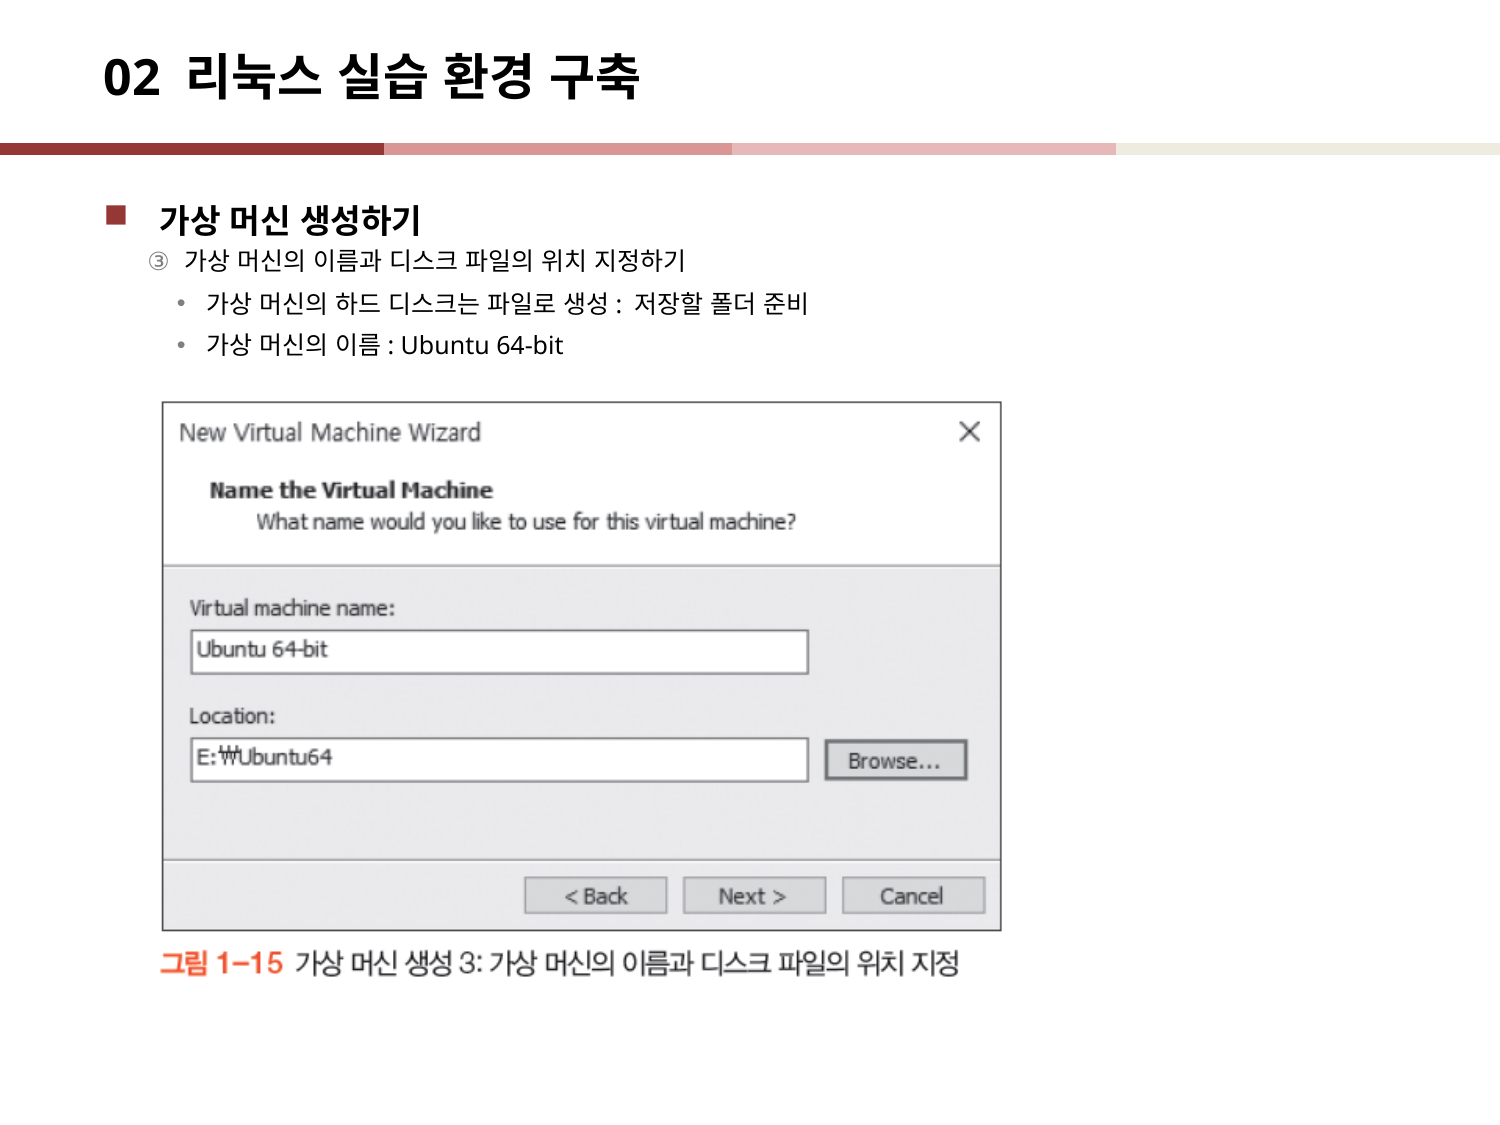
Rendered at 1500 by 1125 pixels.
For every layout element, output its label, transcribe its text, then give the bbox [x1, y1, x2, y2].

list 가상 머신 생성하기 가상 머신의 이름과 디스크 파일의 위치 지정하기 가상 머신의 하드 디스크는 파일로 생성: 저장할 폴더 준비 가상 머신의 이름: Ubuntu 64-bit [88, 172, 1436, 1059]
picture [159, 396, 1016, 995]
title 02 리눅스 실습 환경 구축 [88, 30, 1330, 121]
